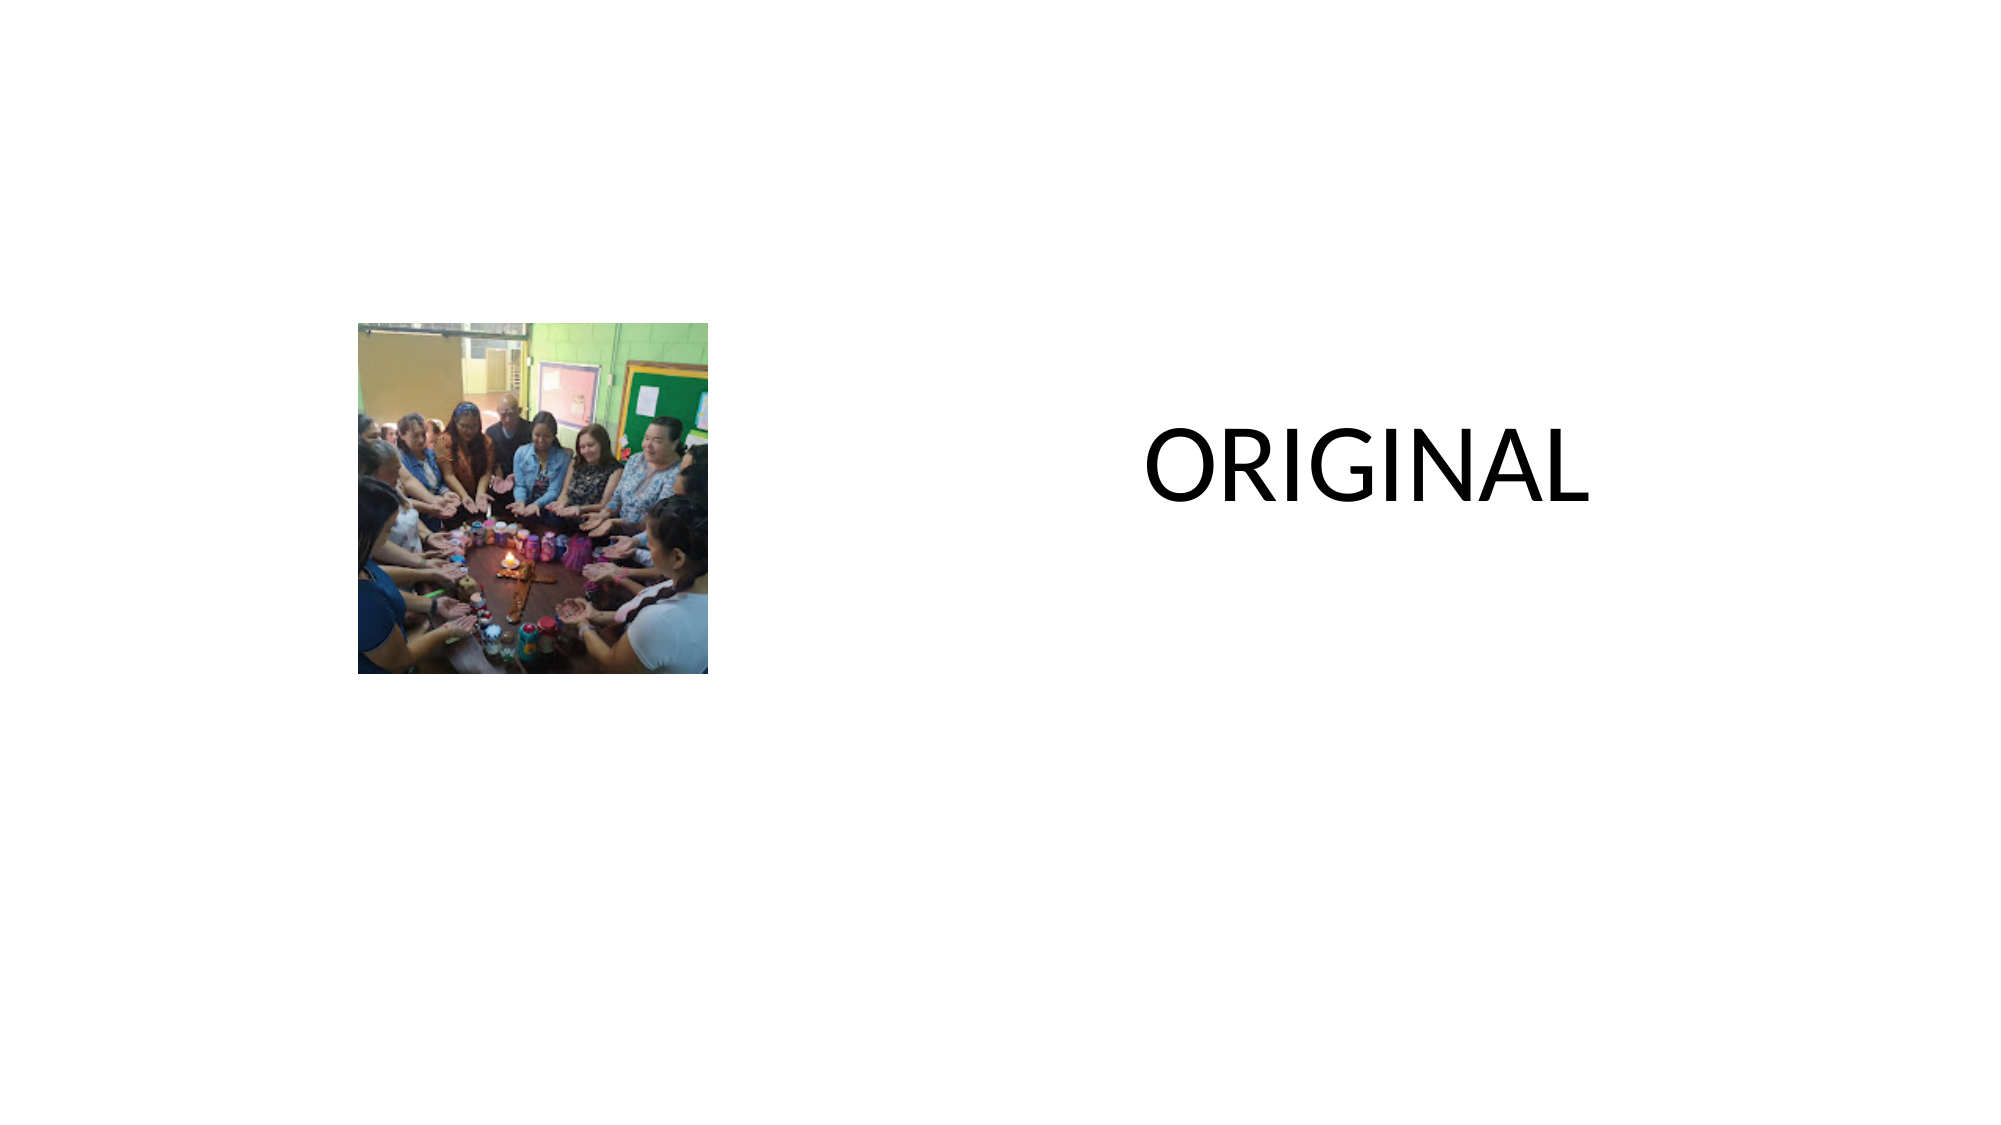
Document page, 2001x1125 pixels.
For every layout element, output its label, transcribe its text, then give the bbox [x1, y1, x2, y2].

text_box ORIGINAL [1128, 381, 1607, 532]
picture [358, 323, 708, 674]
